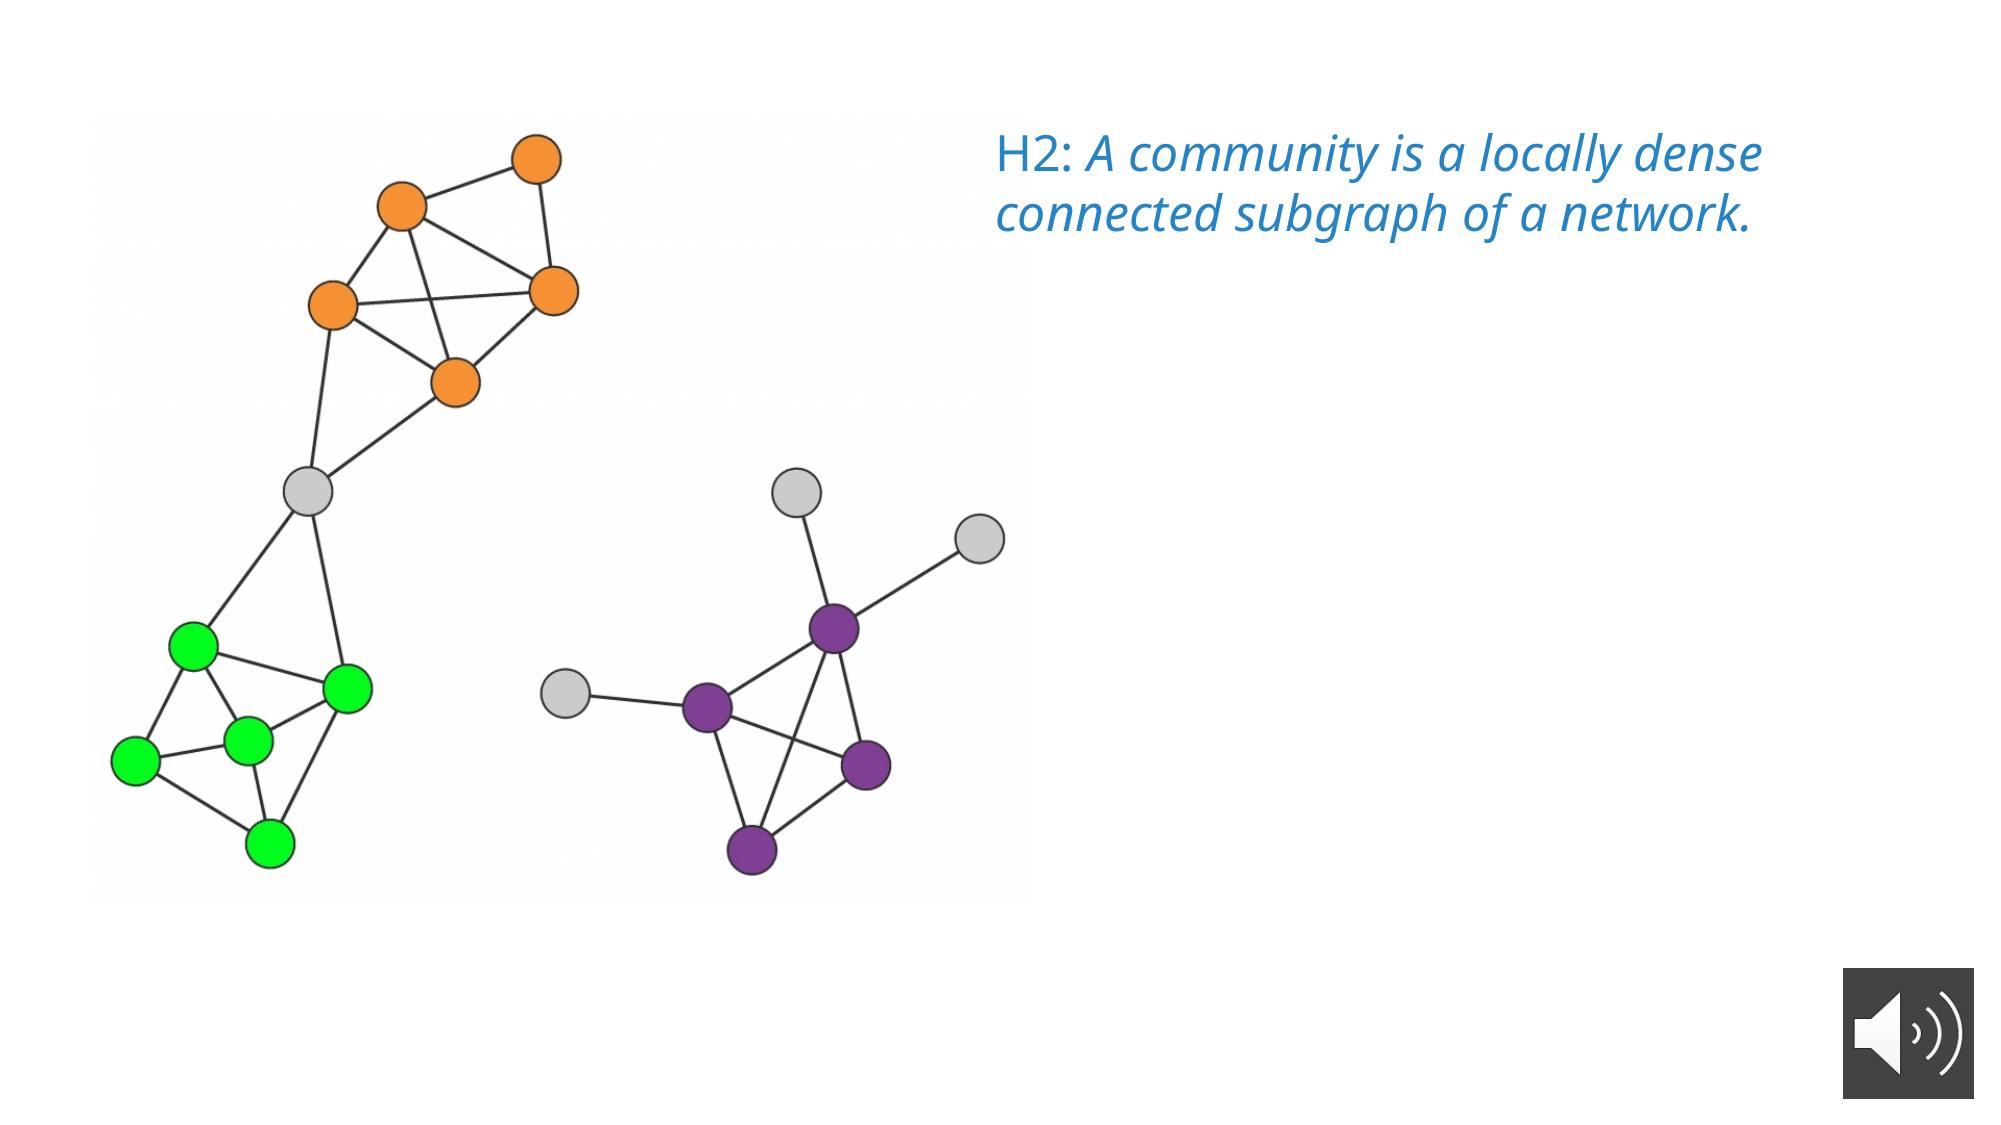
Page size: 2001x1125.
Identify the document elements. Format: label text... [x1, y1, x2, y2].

text_box H2: A community is a locally dense connected subgraph of a network. [1035, 114, 1873, 249]
picture [93, 114, 1032, 905]
picture [1841, 966, 1976, 1101]
